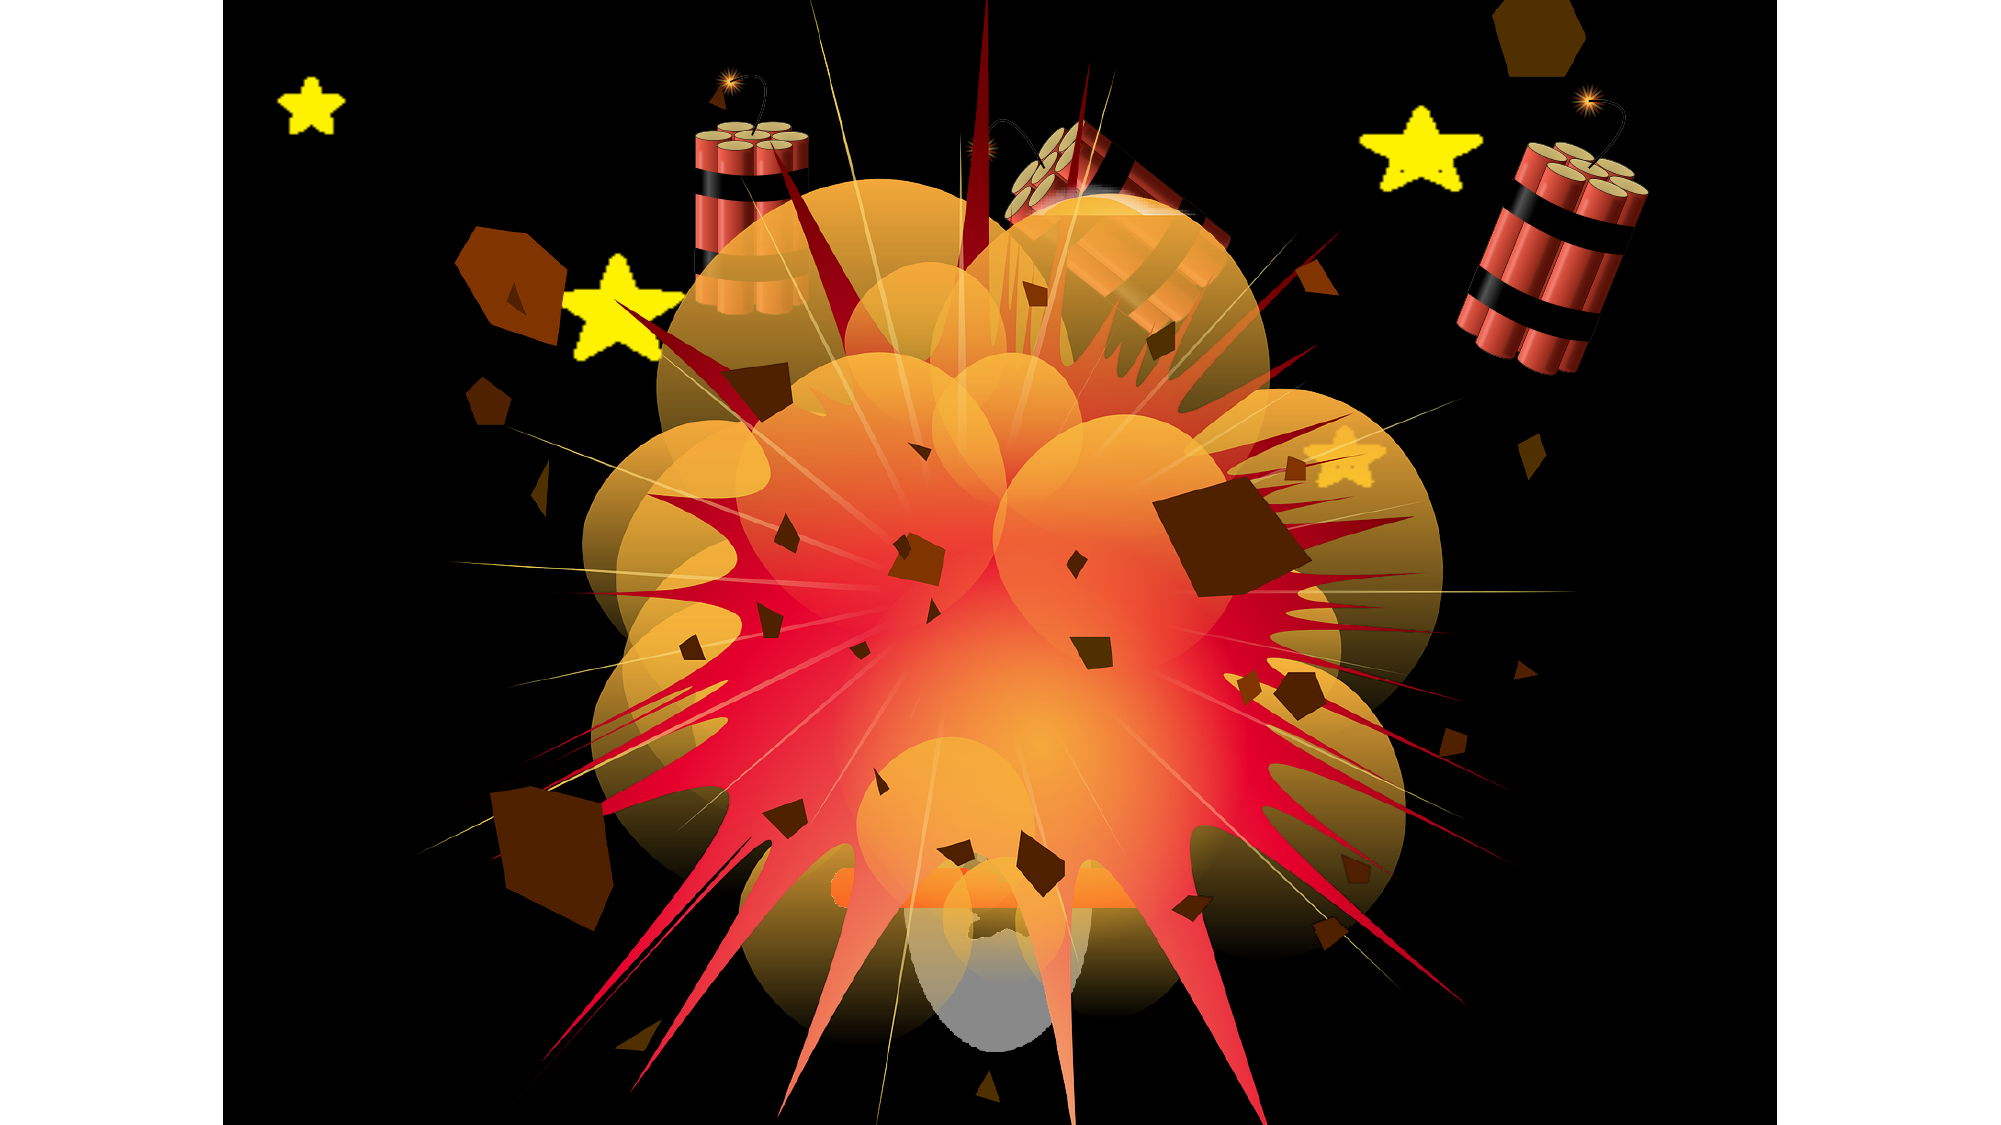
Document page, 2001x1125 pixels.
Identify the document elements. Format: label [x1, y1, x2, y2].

picture [223, 0, 1777, 1125]
